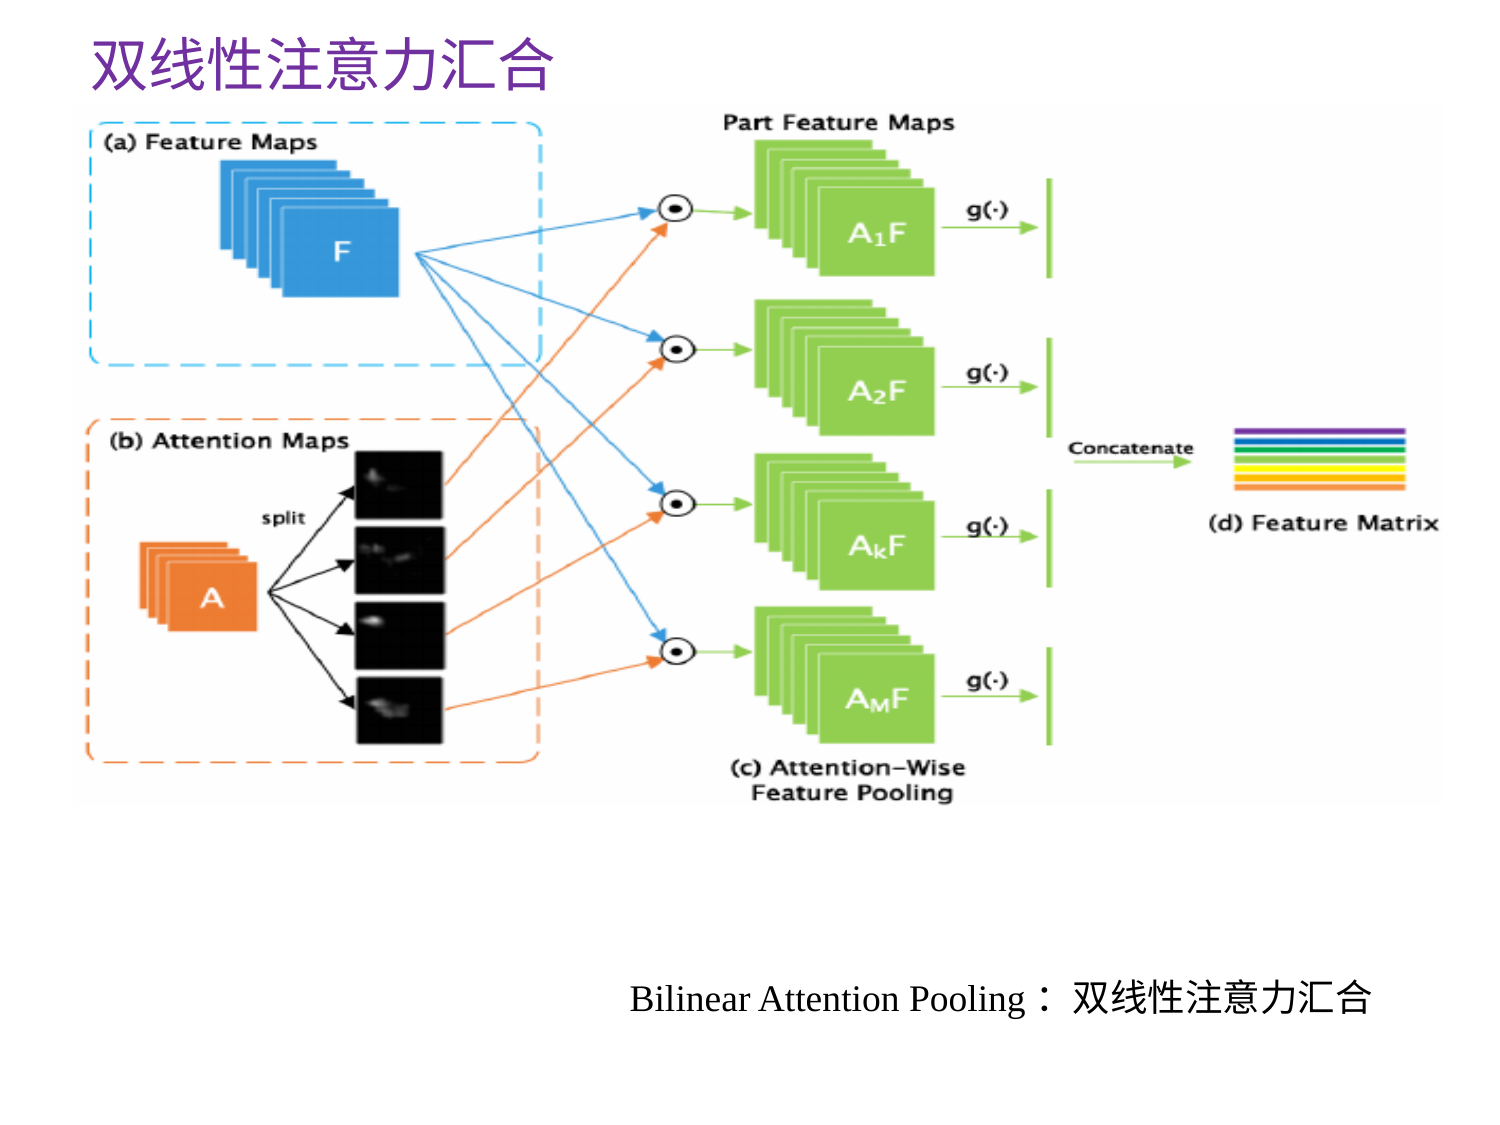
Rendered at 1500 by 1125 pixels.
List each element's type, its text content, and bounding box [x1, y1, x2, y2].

text_box Bilinear Attention Pooling：双线性注意力汇合 [614, 966, 1388, 1027]
text_box 双线性注意力汇合 [75, 21, 572, 89]
picture [73, 90, 1443, 815]
